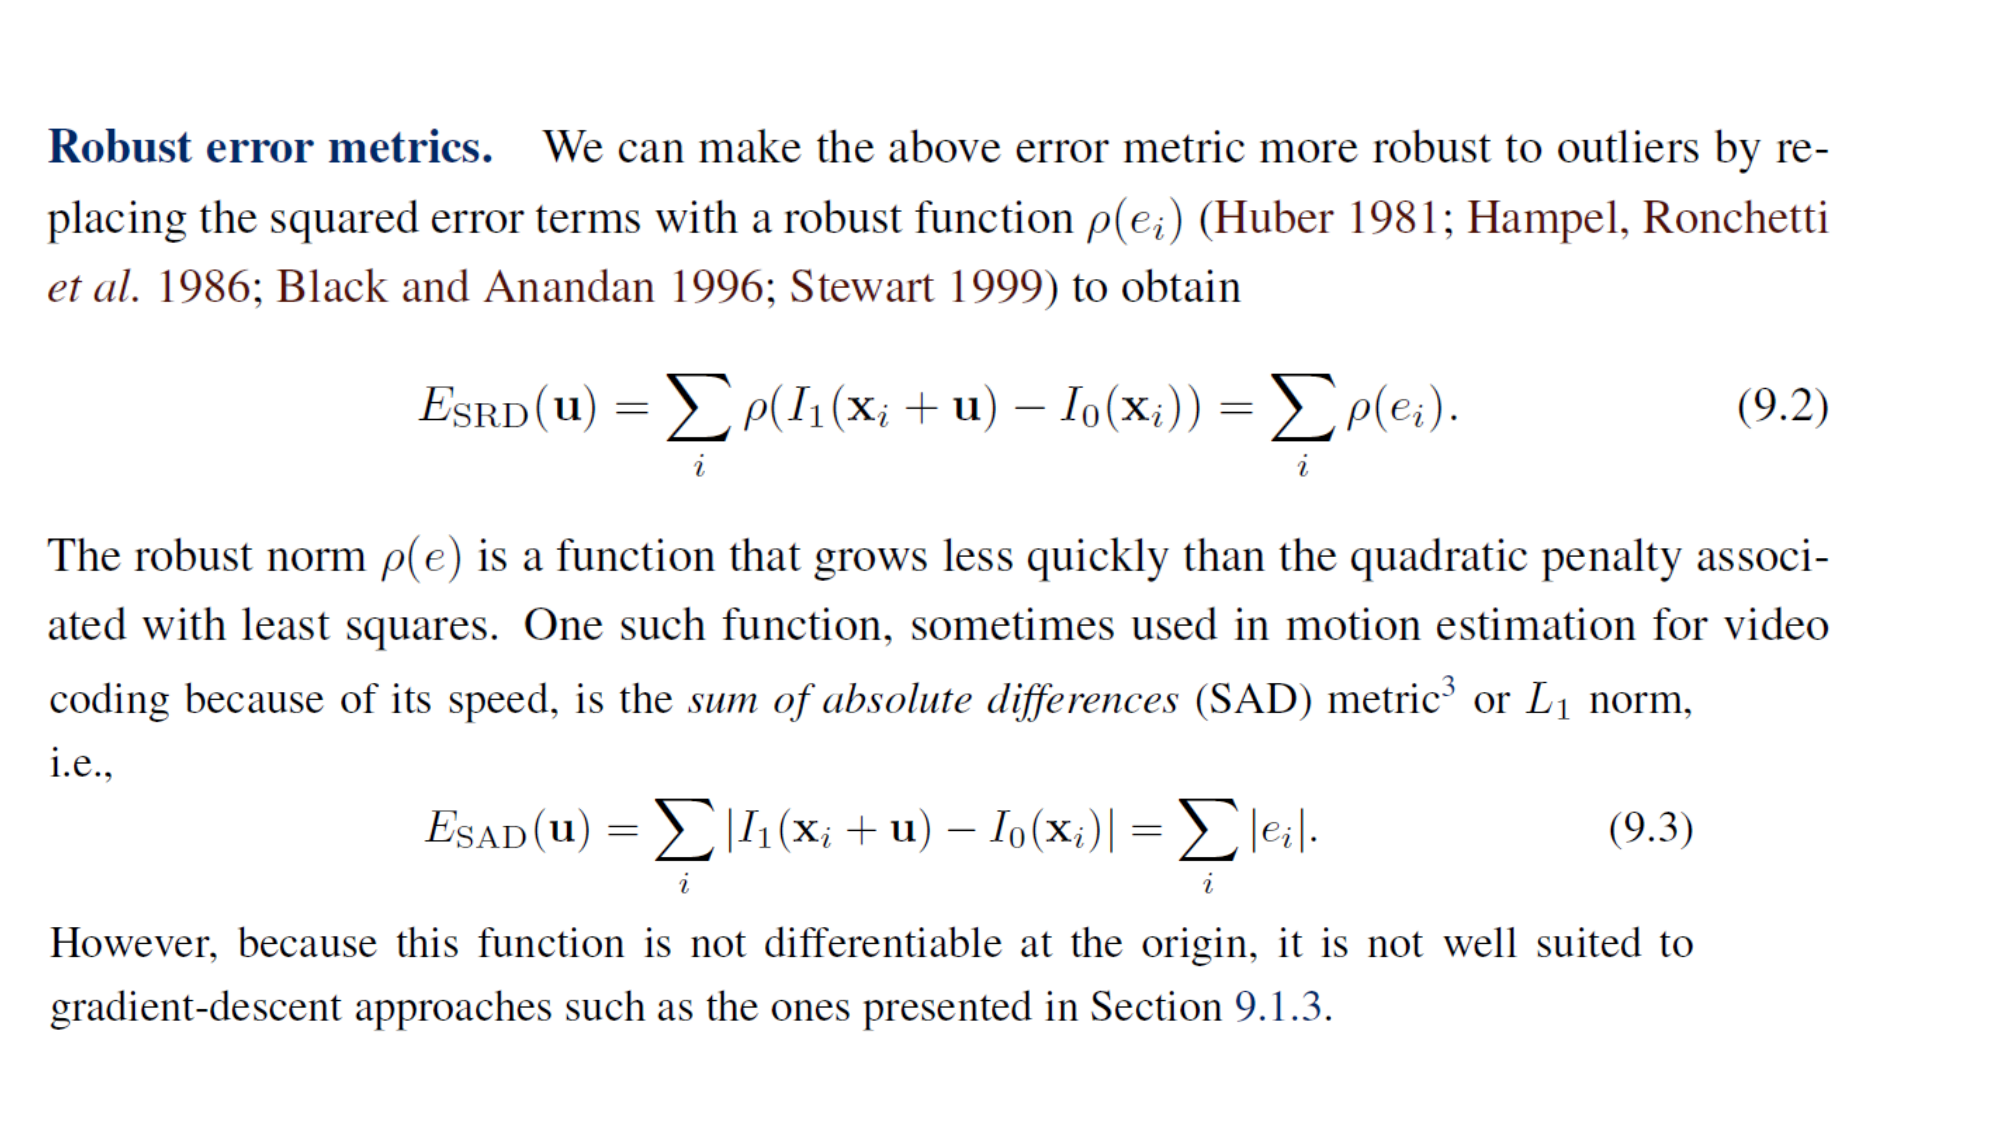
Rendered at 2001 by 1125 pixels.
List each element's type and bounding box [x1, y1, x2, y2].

picture [26, 119, 1876, 1039]
